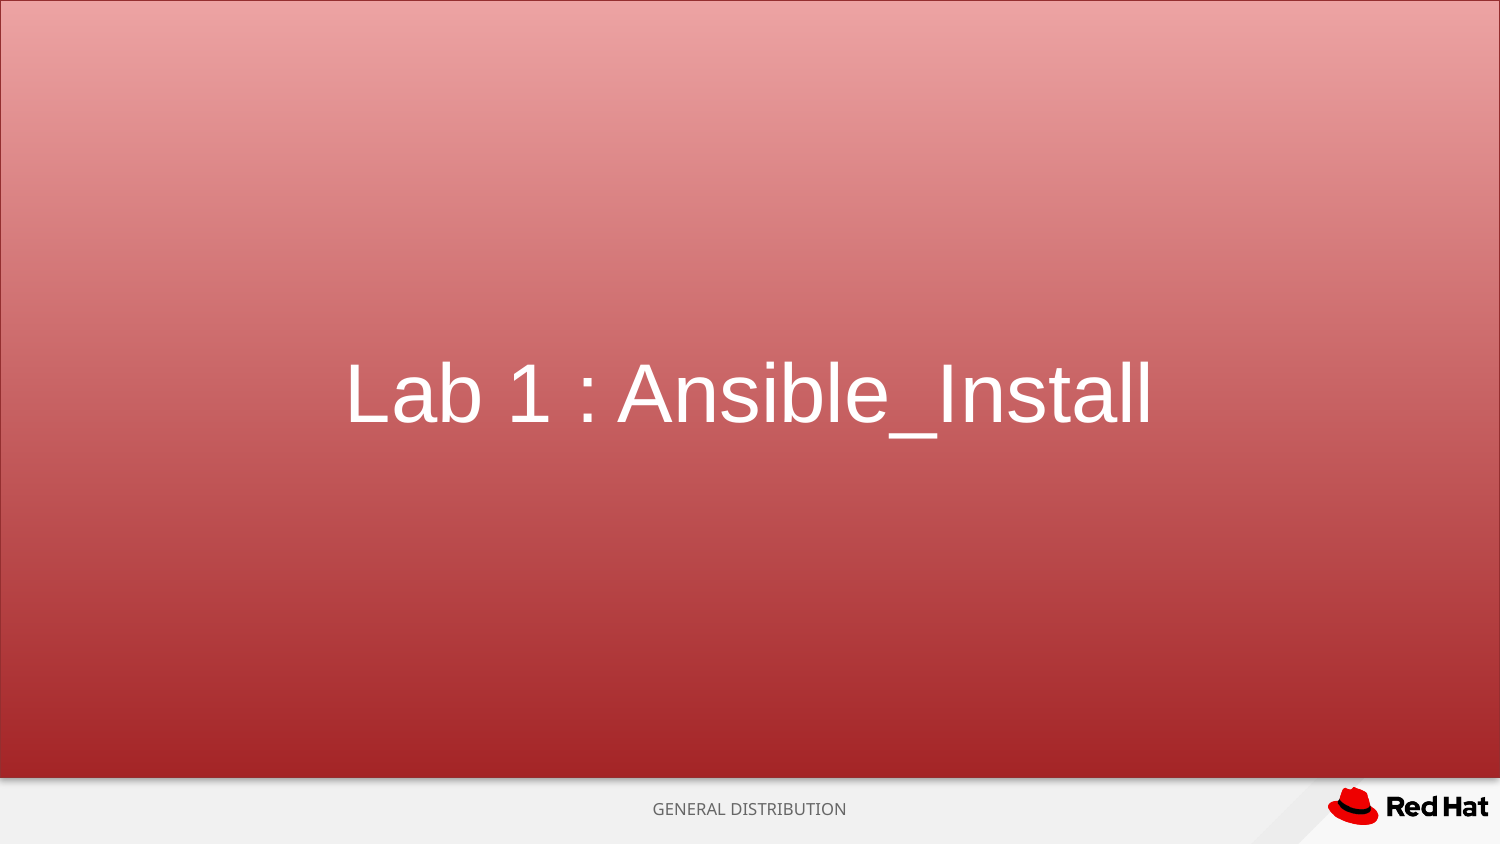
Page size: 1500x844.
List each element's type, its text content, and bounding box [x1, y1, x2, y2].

text_box Lab 1 : Ansible_Install [0, 0, 1500, 778]
picture [0, 778, 1500, 844]
